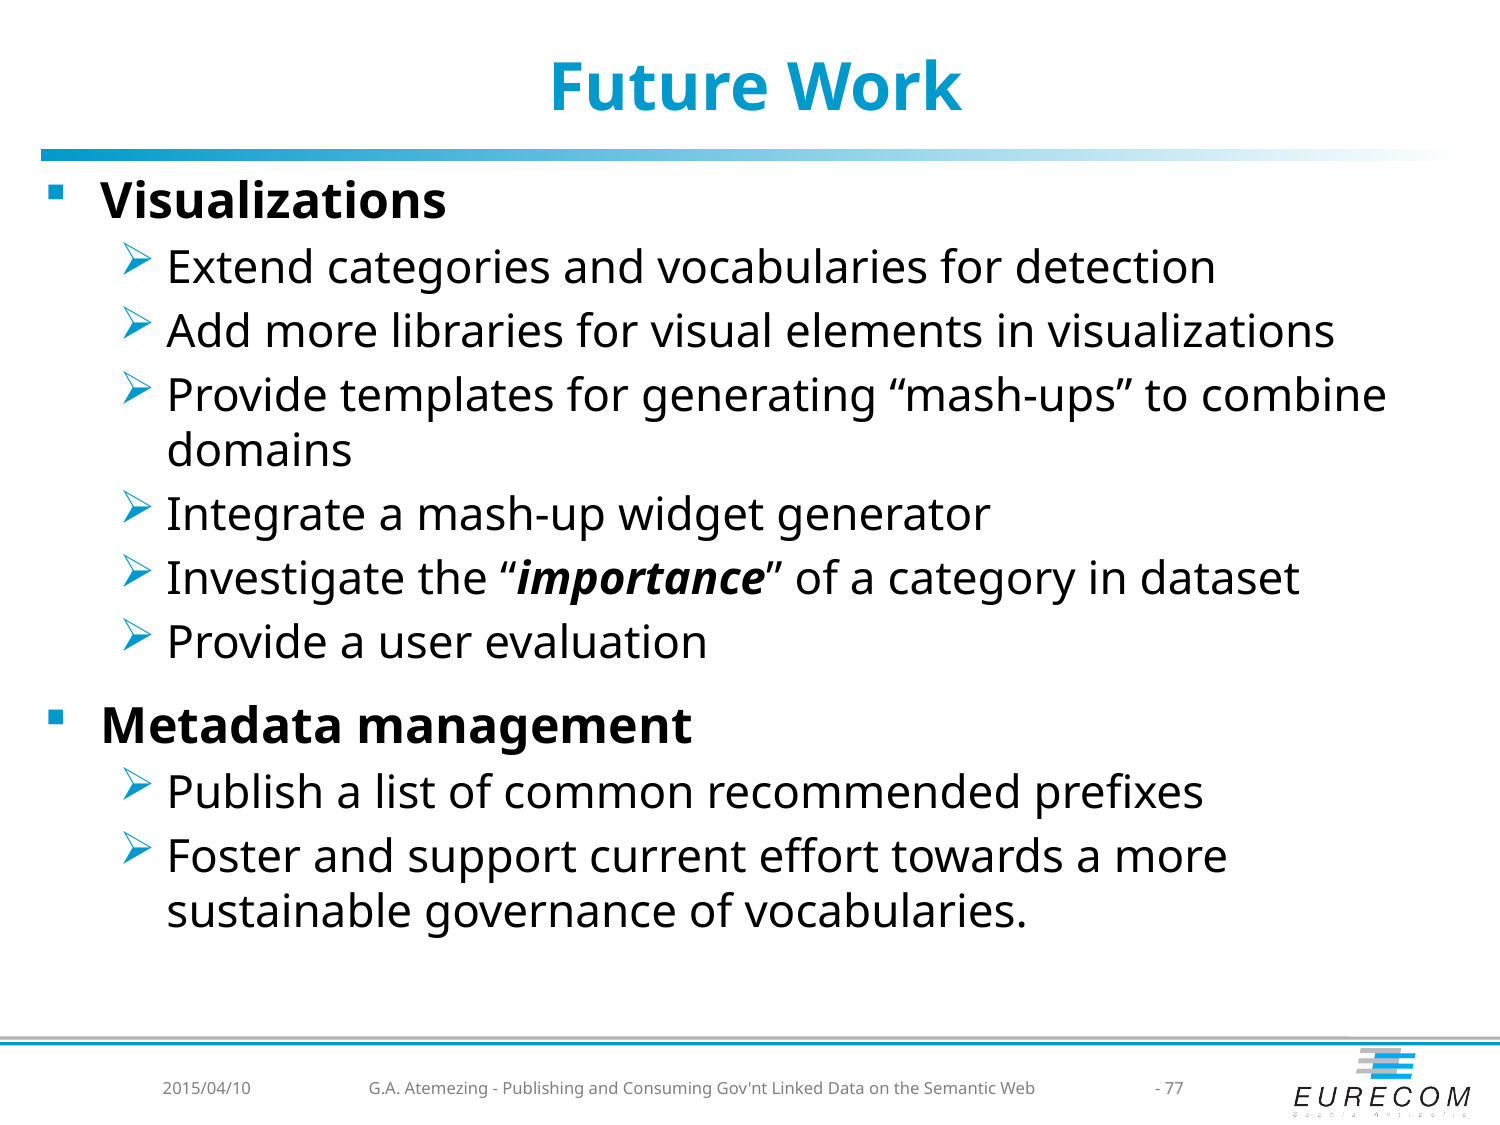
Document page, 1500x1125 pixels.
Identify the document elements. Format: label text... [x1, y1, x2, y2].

slide_number - 77 [1080, 1070, 1200, 1103]
picture [1293, 1048, 1477, 1118]
footer G.A. Atemezing - Publishing and Consuming Gov'nt Linked Data on the Semantic Web [336, 1070, 1069, 1107]
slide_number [147, 1070, 325, 1103]
title Future Work [52, 30, 1460, 138]
list Visualizations Extend categories and vocabularies for detection Add more libraries for visual elements in visualizations Provide templates for generating “mash-ups” to combine domains Integrate a mash-up widget generator Investigate the “importance” of a category in dataset Provide a user evaluation Metadata management Publish a list of common recommended prefixes Foster and support current effort towards a more sustainable governance of vocabularies. [29, 160, 1460, 1024]
